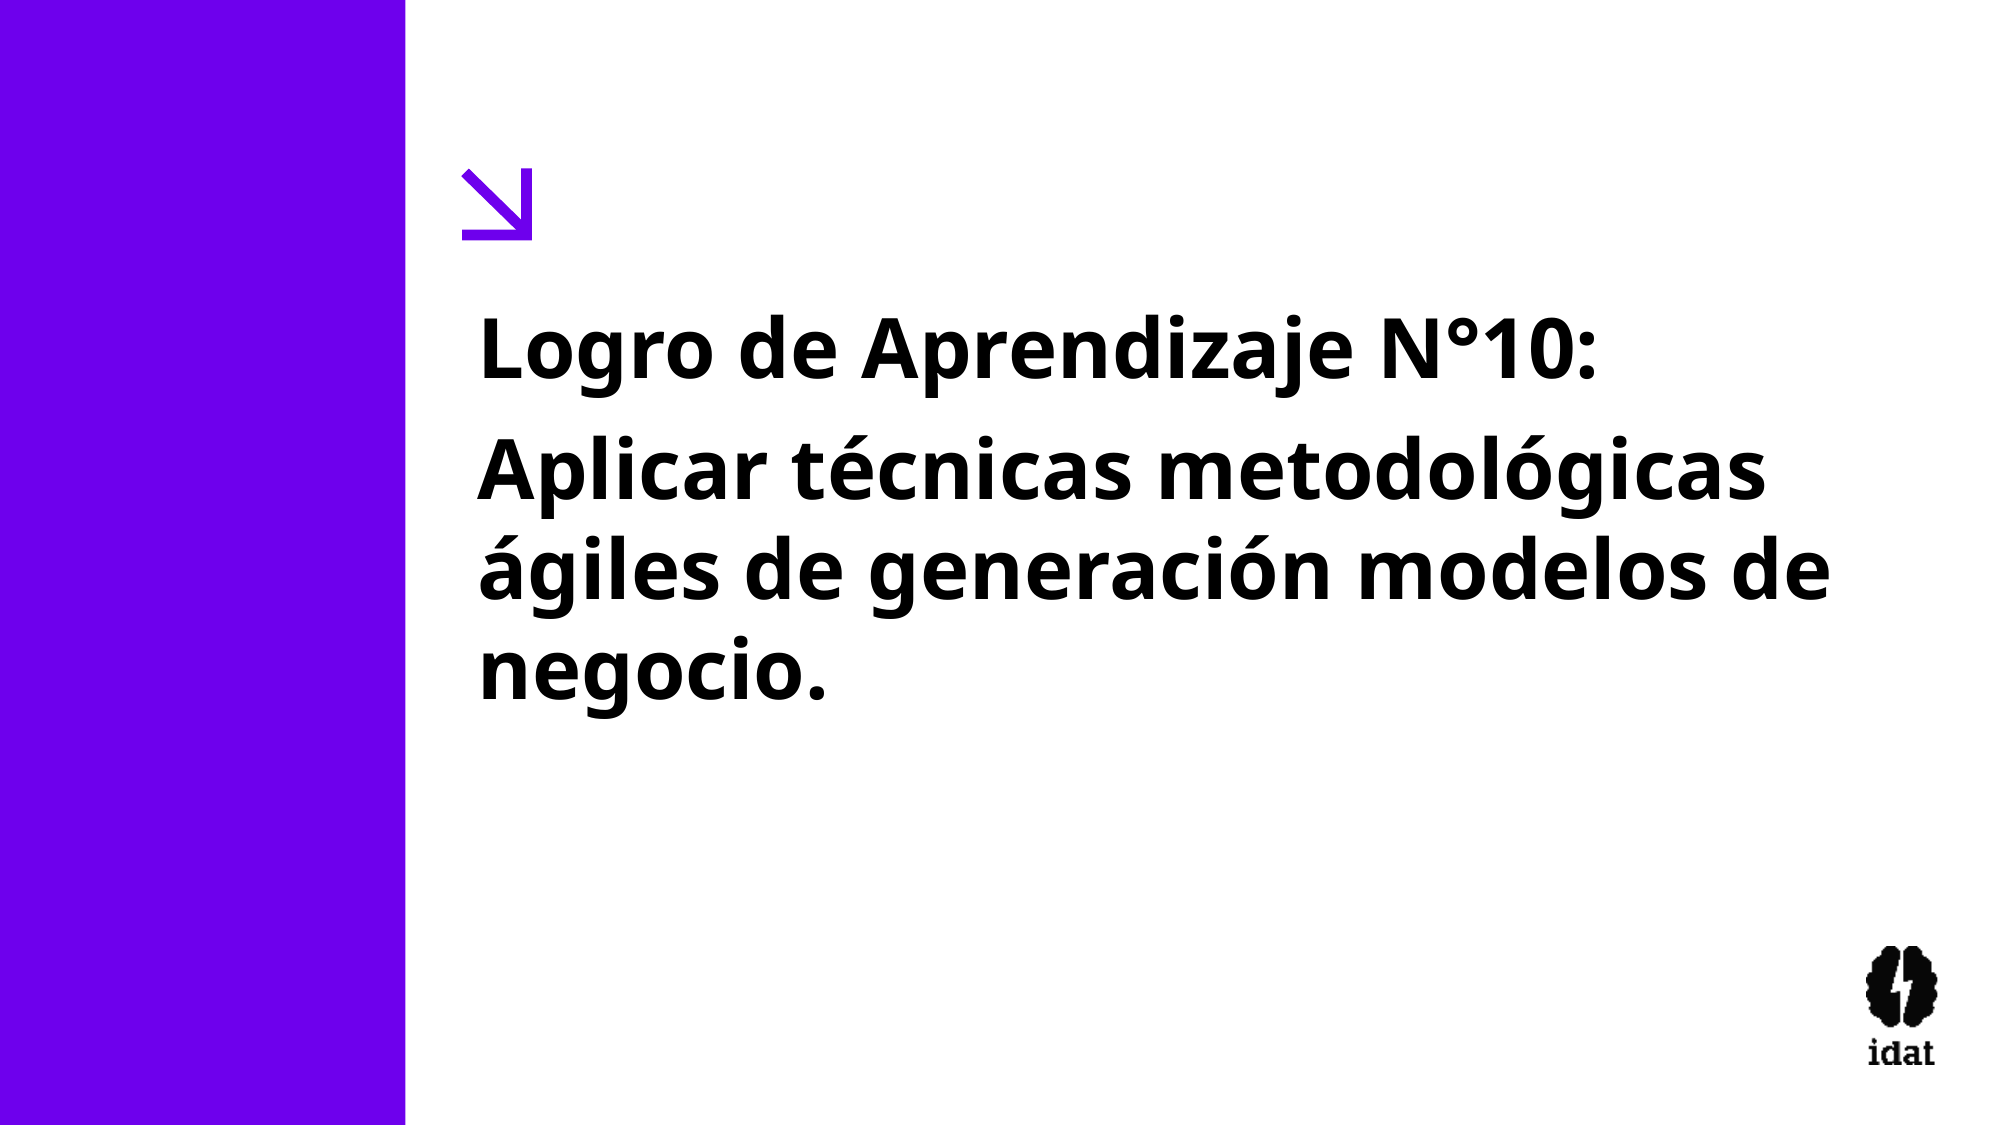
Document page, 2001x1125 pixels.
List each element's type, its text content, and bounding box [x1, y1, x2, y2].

list Logro de Aprendizaje N°10: Aplicar técnicas metodológicas ágiles de generación modelos de negocio. [477, 295, 1894, 606]
picture [1866, 946, 1938, 1065]
